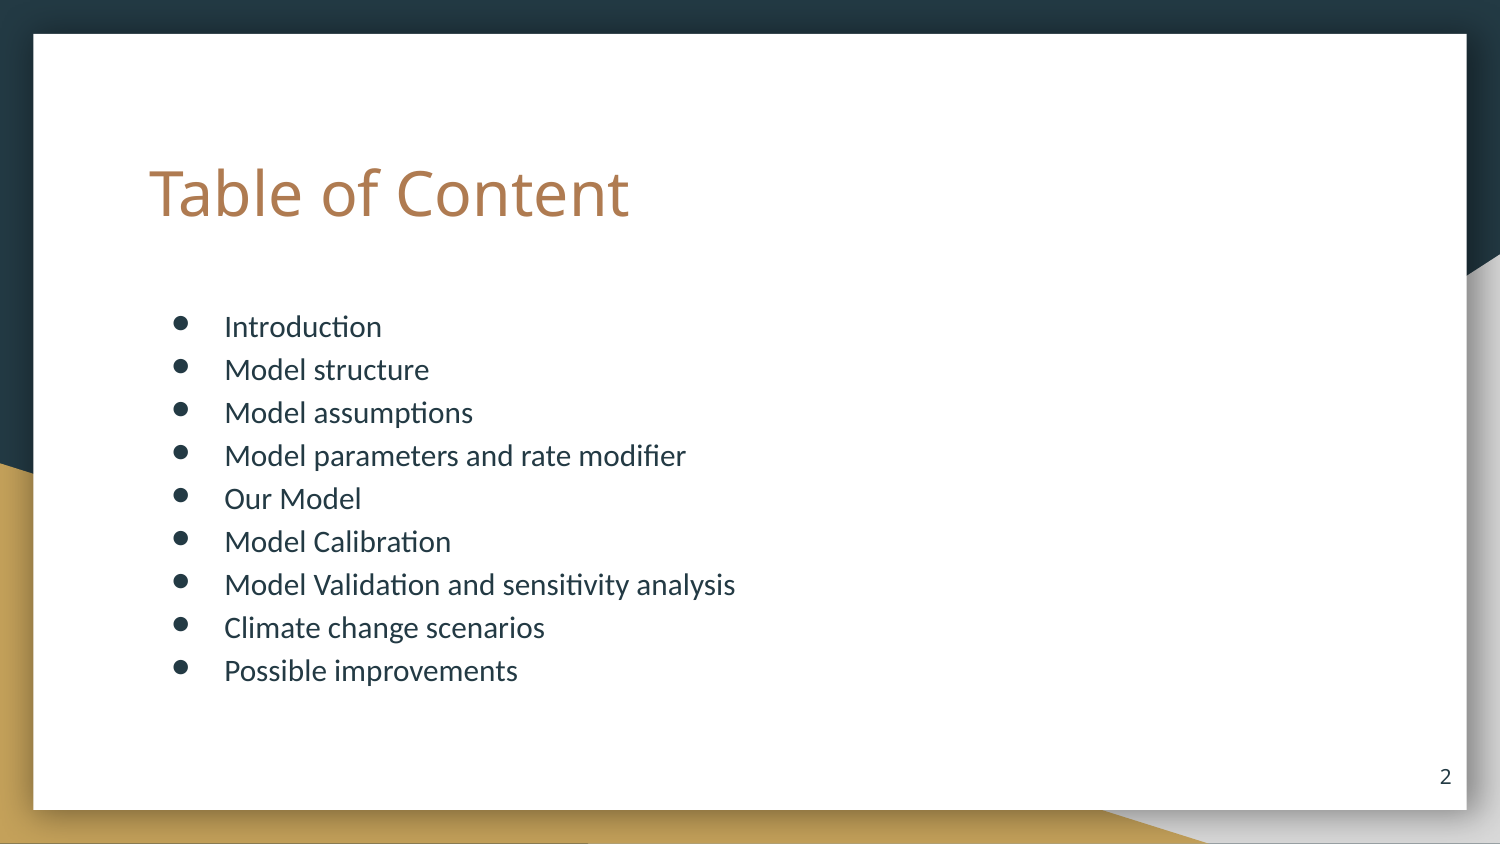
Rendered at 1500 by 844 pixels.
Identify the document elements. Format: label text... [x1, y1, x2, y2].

title Table of Content [134, 138, 1366, 285]
slide_number ‹#› [1376, 745, 1467, 810]
list Introduction Model structure Model assumptions Model parameters and rate modifier Our Model Model Calibration Model Validation and sensitivity analysis Climate change scenarios Possible improvements [134, 285, 1366, 756]
